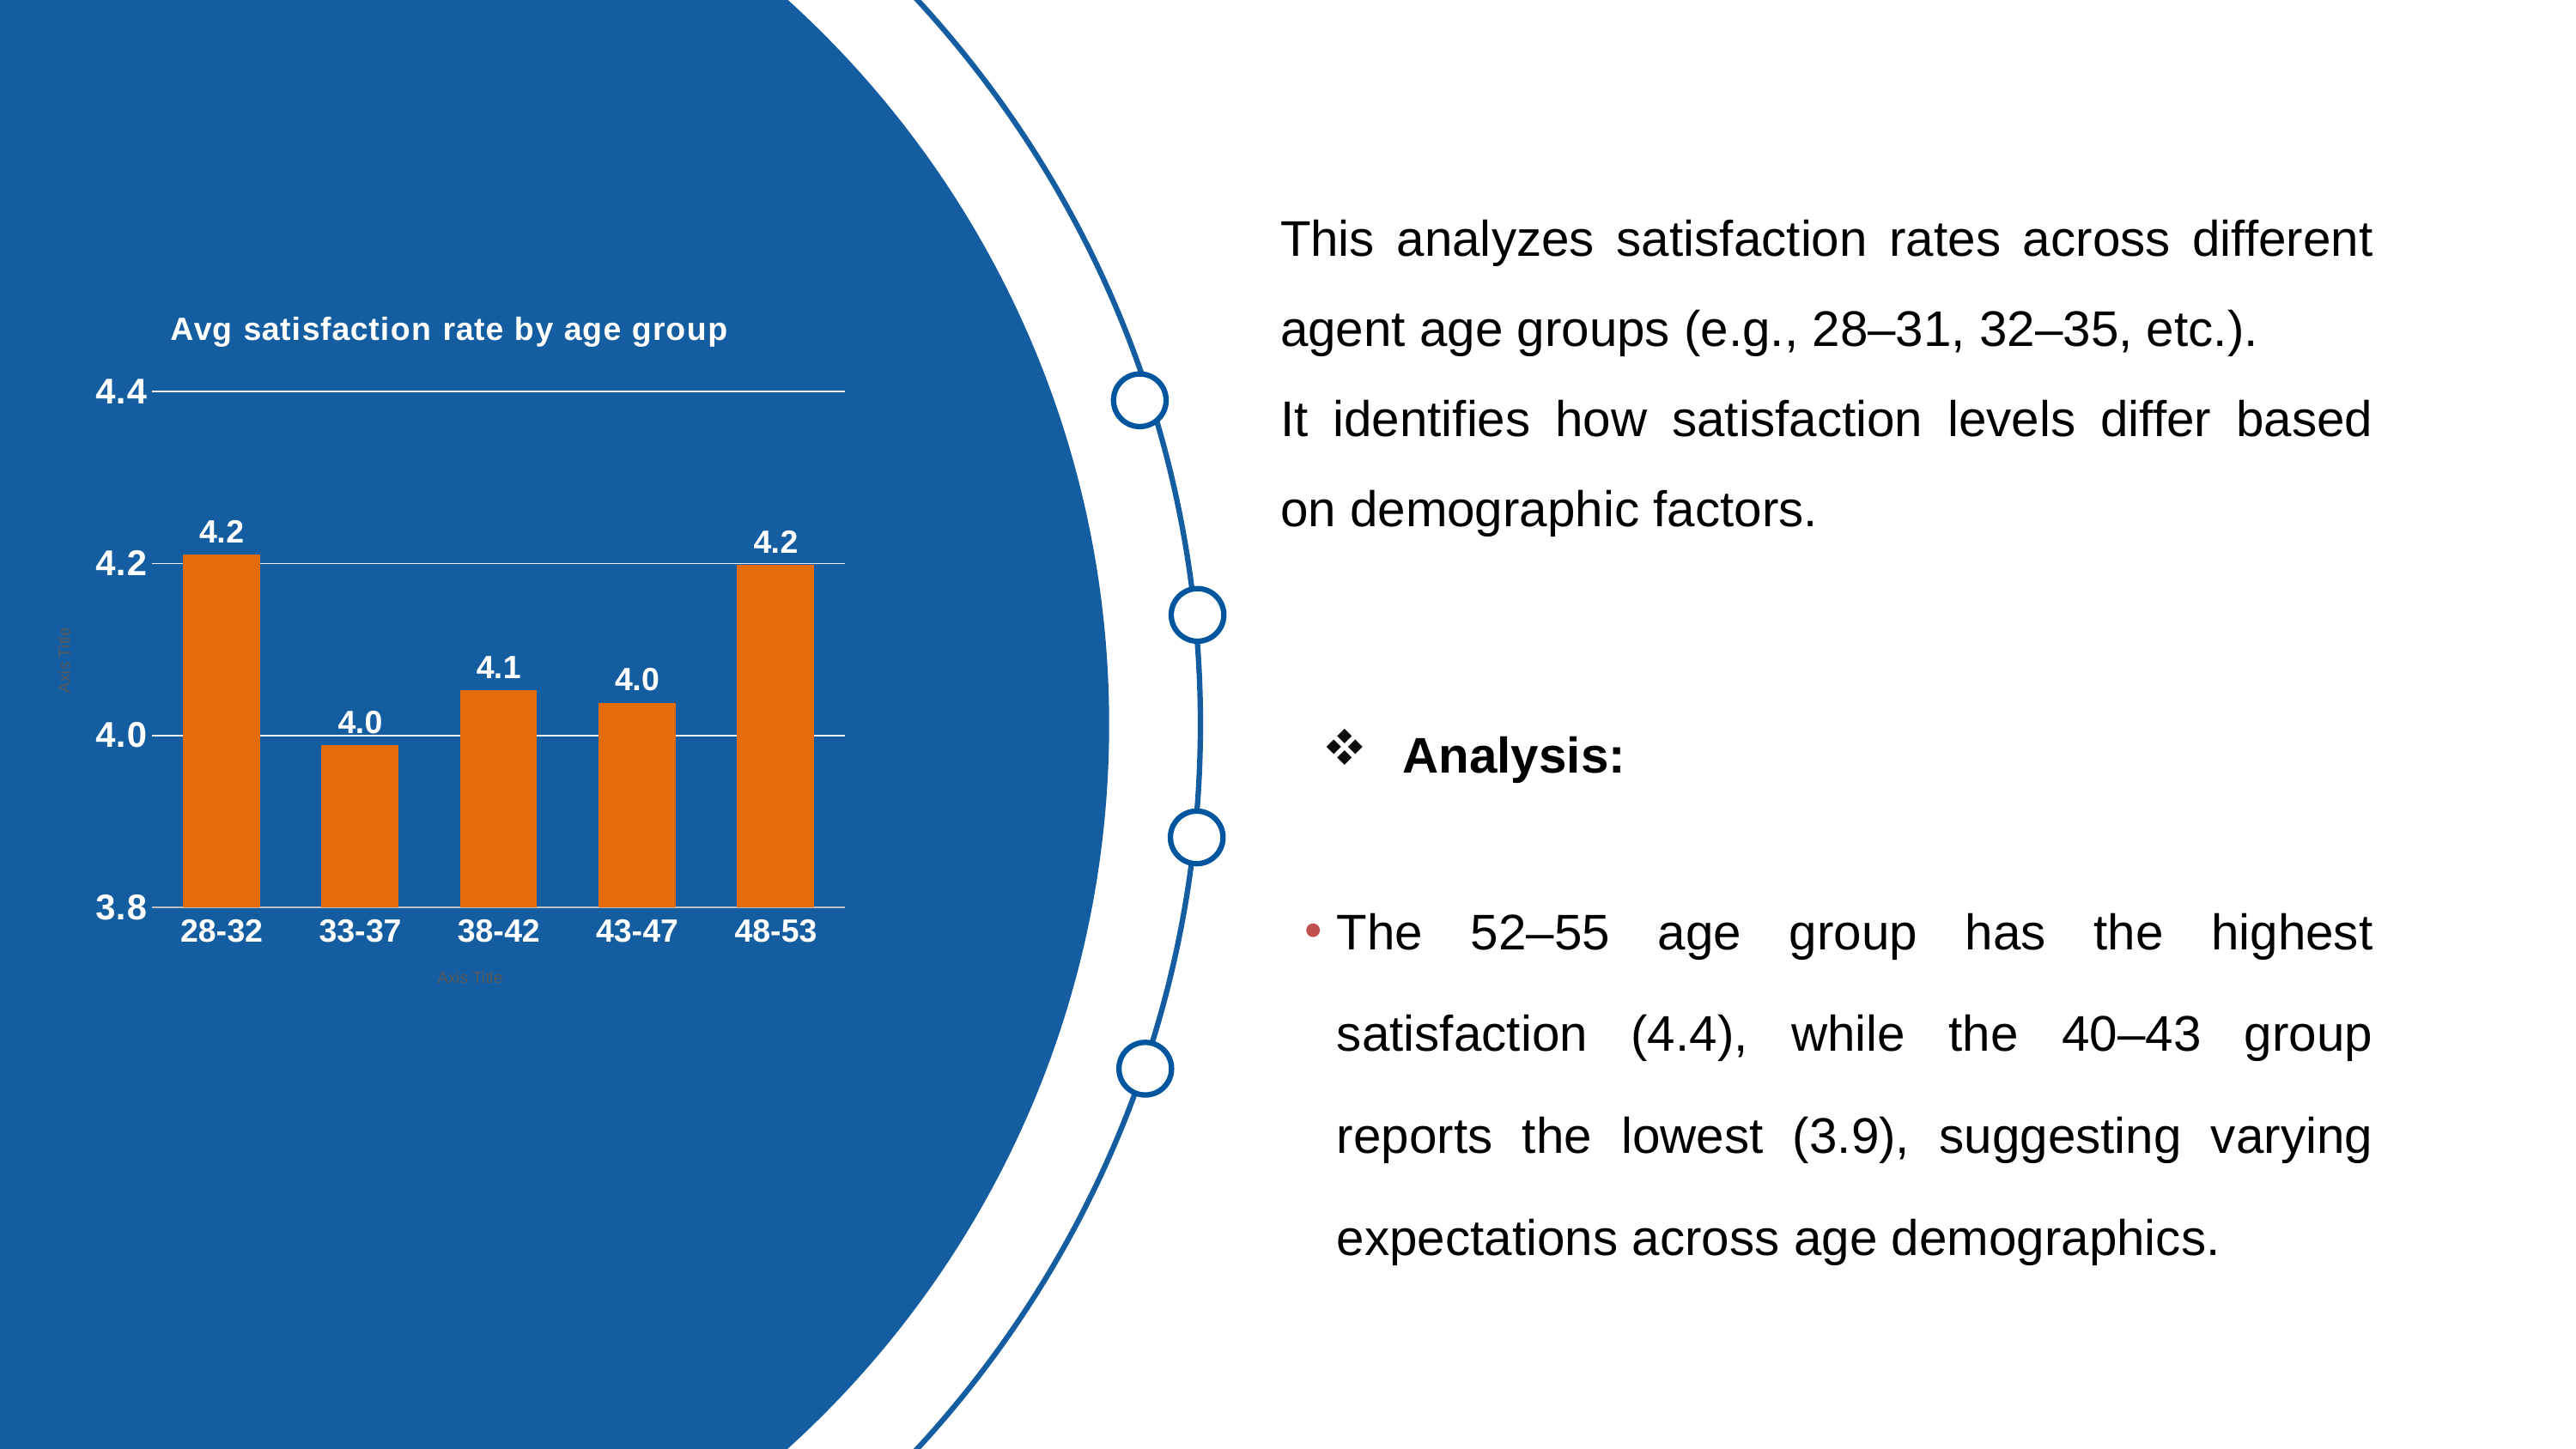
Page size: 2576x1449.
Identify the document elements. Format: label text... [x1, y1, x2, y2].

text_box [1170, 810, 1224, 864]
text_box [1118, 1042, 1172, 1095]
text_box This analyzes satisfaction rates across different agent age groups (e.g., 28–31, 32–35, etc.). It identifies how satisfaction levels differ based on demographic factors. [1267, 170, 2387, 579]
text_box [1113, 373, 1167, 427]
text_box Analysis: [1309, 723, 1739, 801]
chart [27, 279, 862, 1014]
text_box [1170, 588, 1224, 642]
text_box The 52–55 age group has the highest satisfaction (4.4), while the 40–43 group reports the lowest (3.9), suggesting varying expectations across age demographics. [1291, 851, 2387, 1330]
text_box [1116, 0, 1201, 1449]
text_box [0, 0, 1109, 1449]
